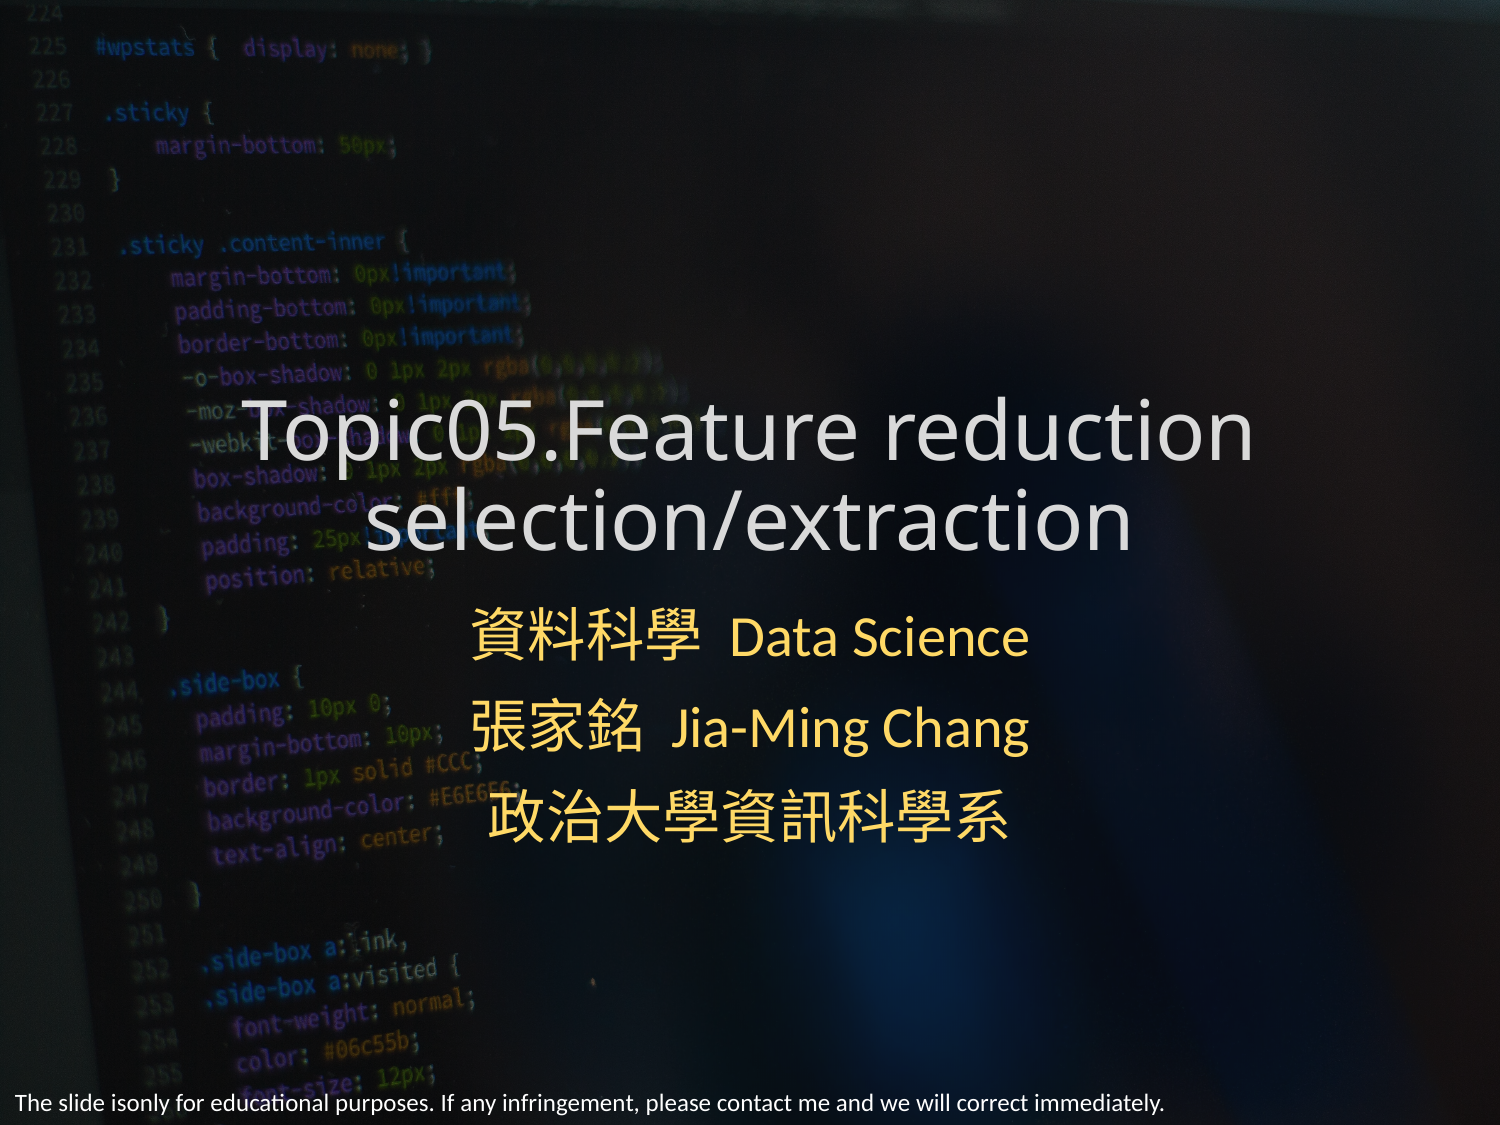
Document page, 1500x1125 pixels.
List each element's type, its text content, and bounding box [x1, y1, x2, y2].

picture [0, 0, 1500, 1125]
subtitle 資料科學 Data Science 張家銘 Jia-Ming Chang 政治大學資訊科學系 [187, 590, 1313, 863]
text_box The slide isonly for educational purposes. If any infringement, please contact me and we will correct immediately. [0, 1079, 1221, 1125]
title Topic05.Feature reduction selection/extraction [187, 184, 1313, 576]
